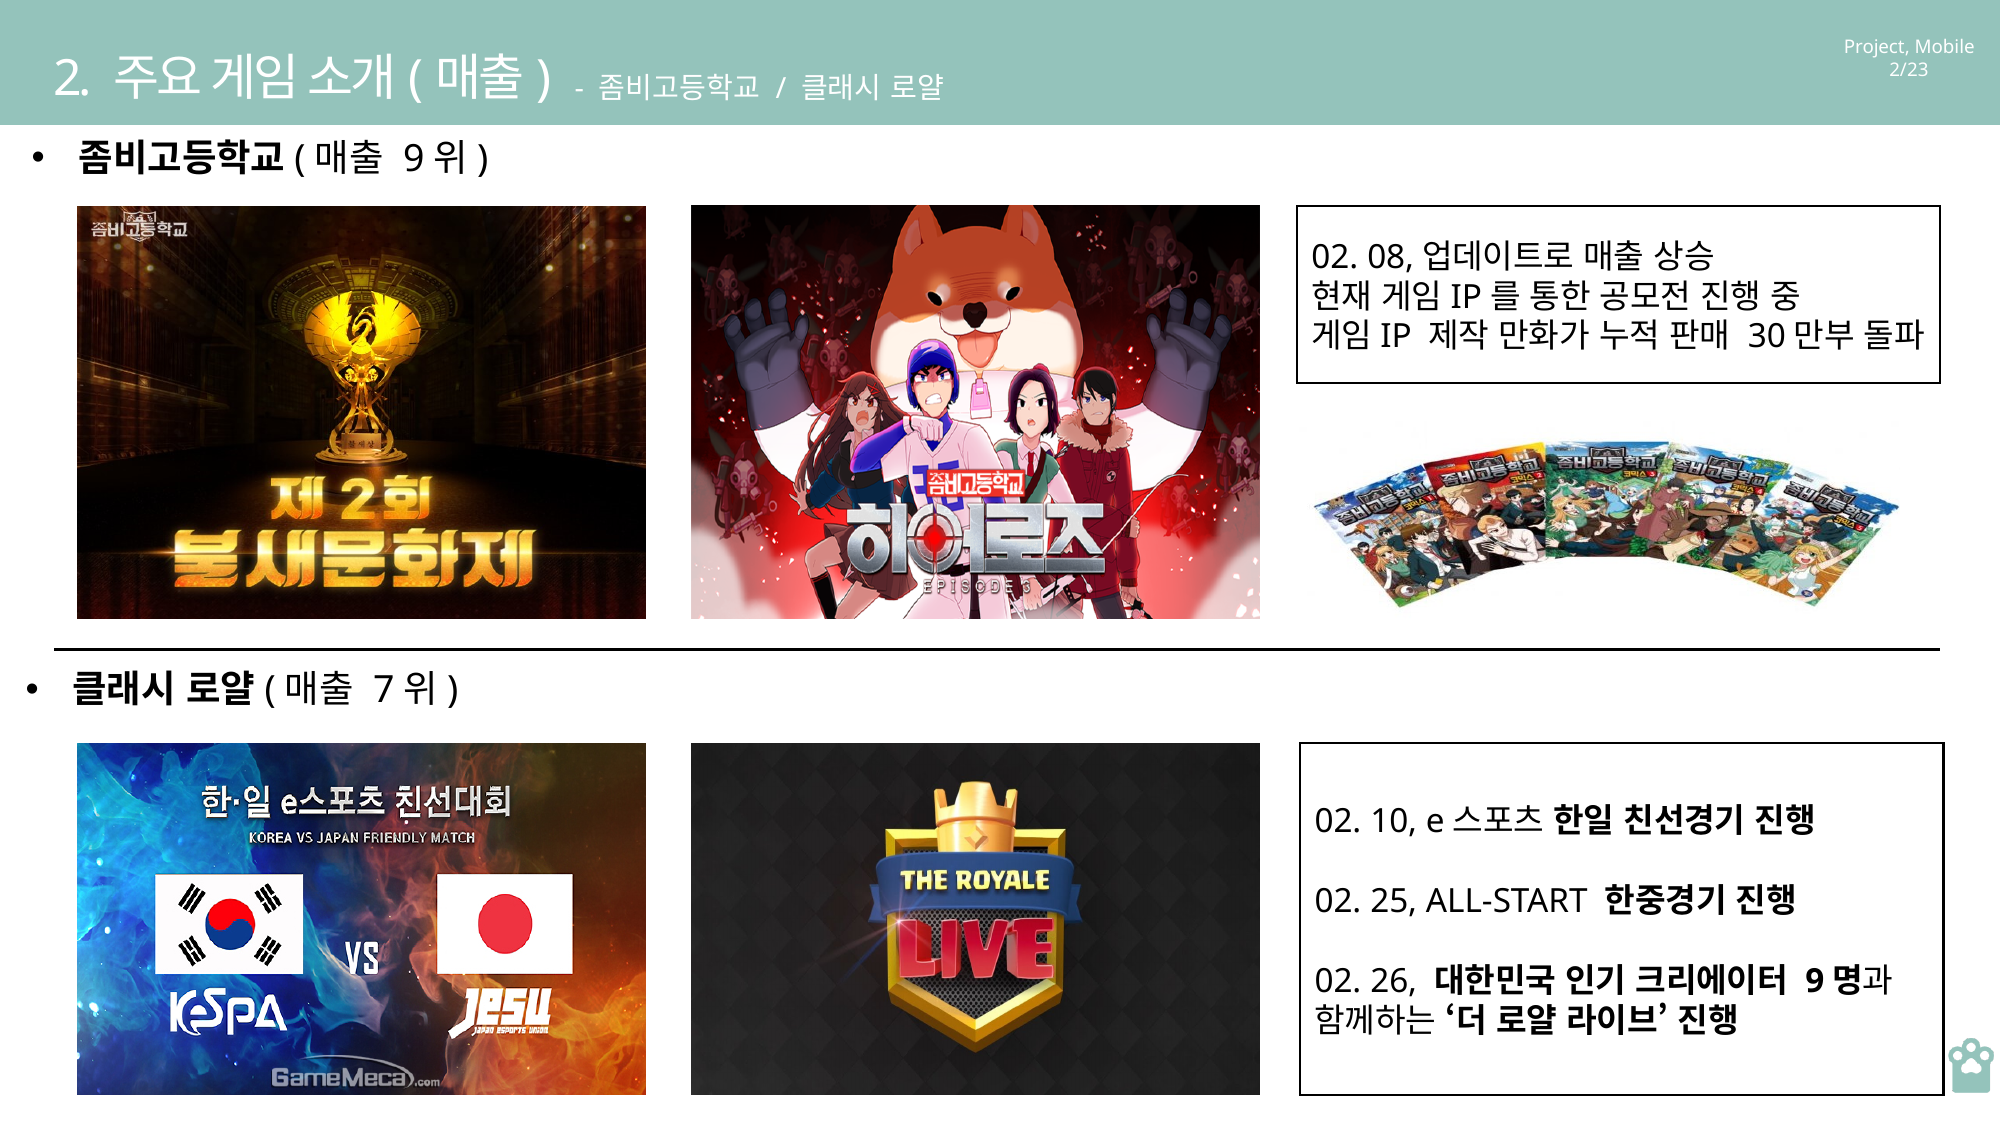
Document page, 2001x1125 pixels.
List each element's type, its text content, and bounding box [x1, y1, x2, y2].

picture [1936, 1034, 2001, 1105]
picture [1299, 421, 1900, 619]
text_box 02. 08,업데이트로 매출 상승 현재 게임IP를 통한 공모전 진행 중 게임IP 제작 만화가 누적 판매 30만부 돌파 [1296, 205, 1941, 384]
picture [690, 205, 1260, 619]
text_box - 좀비고등학교 / 클래시 로얄 [559, 61, 960, 112]
text_box 02. 10, e스포츠 한일 친선경기 진행 02. 25, ALL-START 한중경기 진행 02. 26, 대한민국 인기 크리에이터 9명과 함께하는 ‘더 로얄 라이브’ 진행 [1299, 742, 1945, 1096]
text_box 2. 주요 게임 소개(매출) [38, 37, 566, 113]
picture [77, 743, 646, 1095]
text_box 클래시 로얄(매출 7위) [10, 658, 474, 718]
text_box 좀비고등학교(매출 9위) [16, 126, 504, 187]
picture [77, 206, 646, 619]
picture [690, 743, 1260, 1095]
